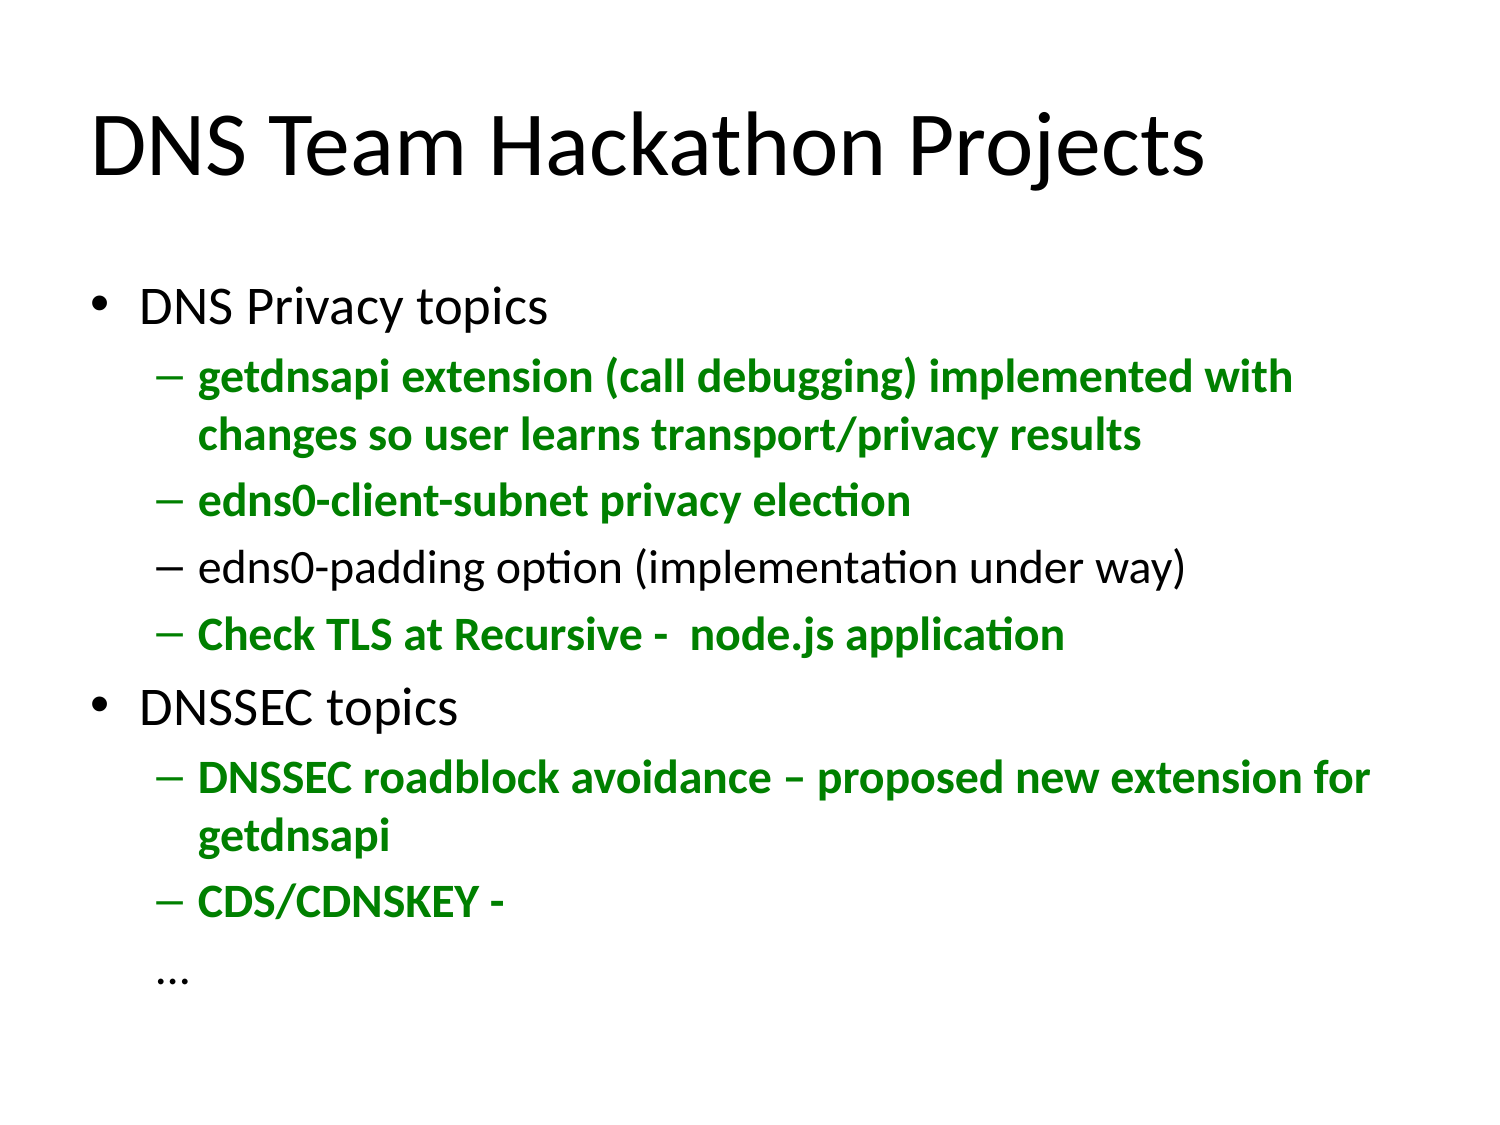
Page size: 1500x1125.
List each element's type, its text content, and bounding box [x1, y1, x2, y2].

title DNS Team Hackathon Projects [75, 45, 1425, 233]
list DNS Privacy topics getdnsapi extension (call debugging) implemented with changes so user learns transport/privacy results edns0-client-subnet privacy election edns0-padding option (implementation under way) Check TLS at Recursive - node.js application DNSSEC topics DNSSEC roadblock avoidance – proposed new extension for getdnsapi CDS/CDNSKEY - … [75, 262, 1425, 1005]
